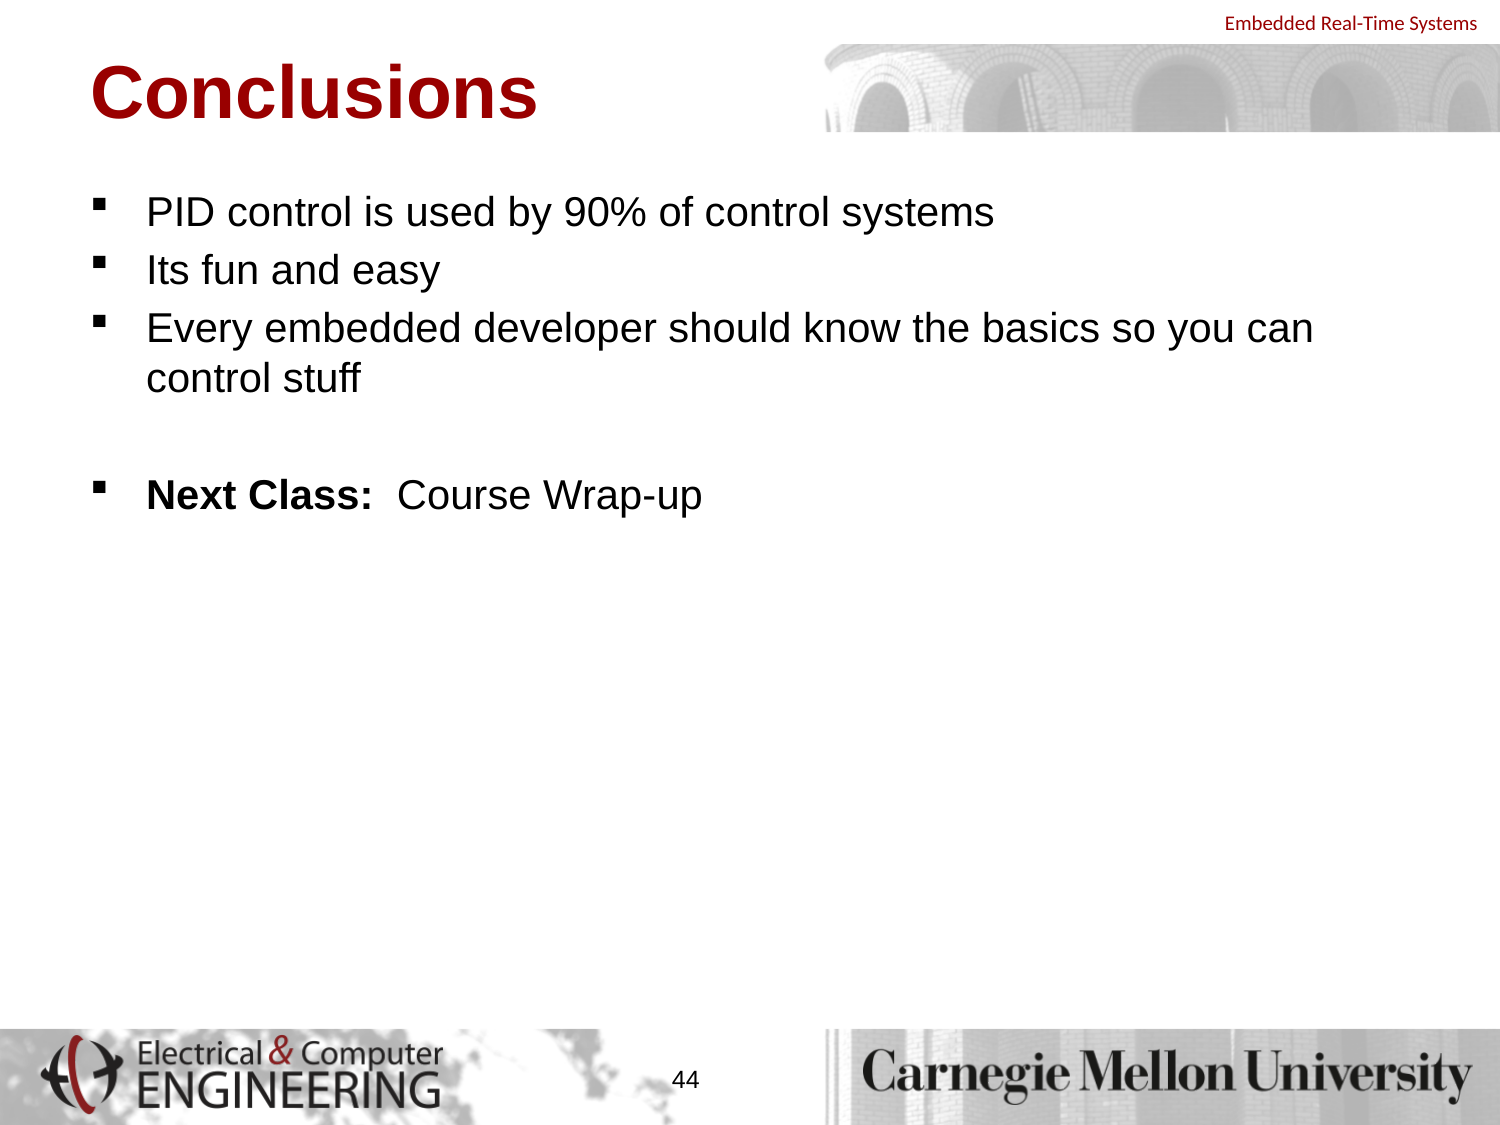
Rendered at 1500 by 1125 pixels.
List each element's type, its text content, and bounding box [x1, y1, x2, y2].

title Conclusions [75, 45, 1425, 133]
picture [0, 1028, 1500, 1125]
picture [664, 43, 1500, 133]
slide_number 44 [364, 1048, 715, 1109]
list PID control is used by 90% of control systems Its fun and easy Every embedded developer should know the basics so you can control stuff Next Class: Course Wrap-up [75, 177, 1425, 1005]
